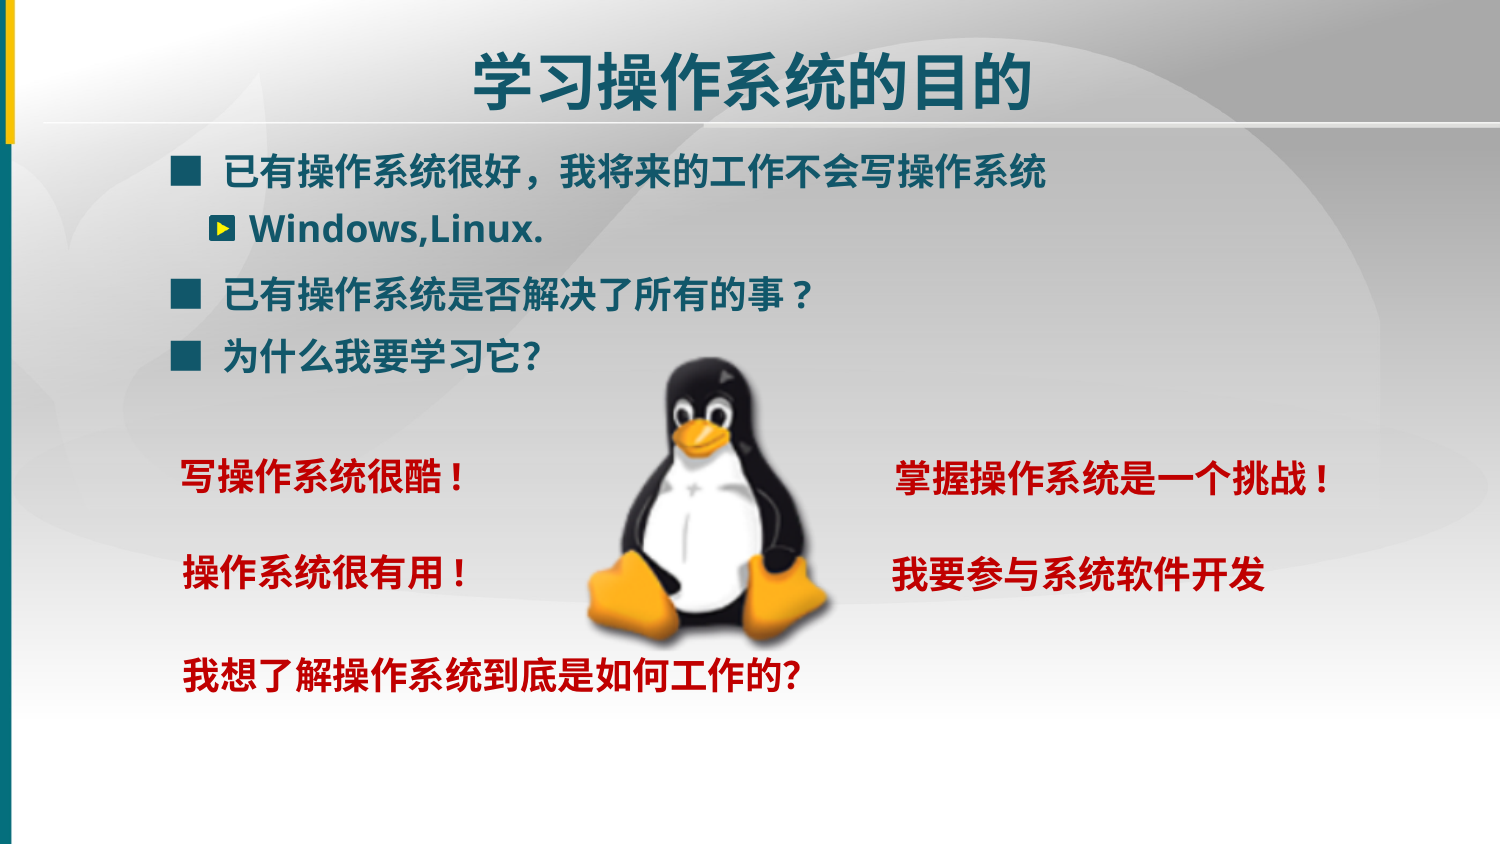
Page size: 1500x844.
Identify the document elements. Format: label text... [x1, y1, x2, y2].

text_box 学习操作系统的目的 [457, 35, 1442, 125]
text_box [164, 396, 1430, 741]
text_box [152, 140, 1500, 387]
picture [0, 0, 1500, 844]
